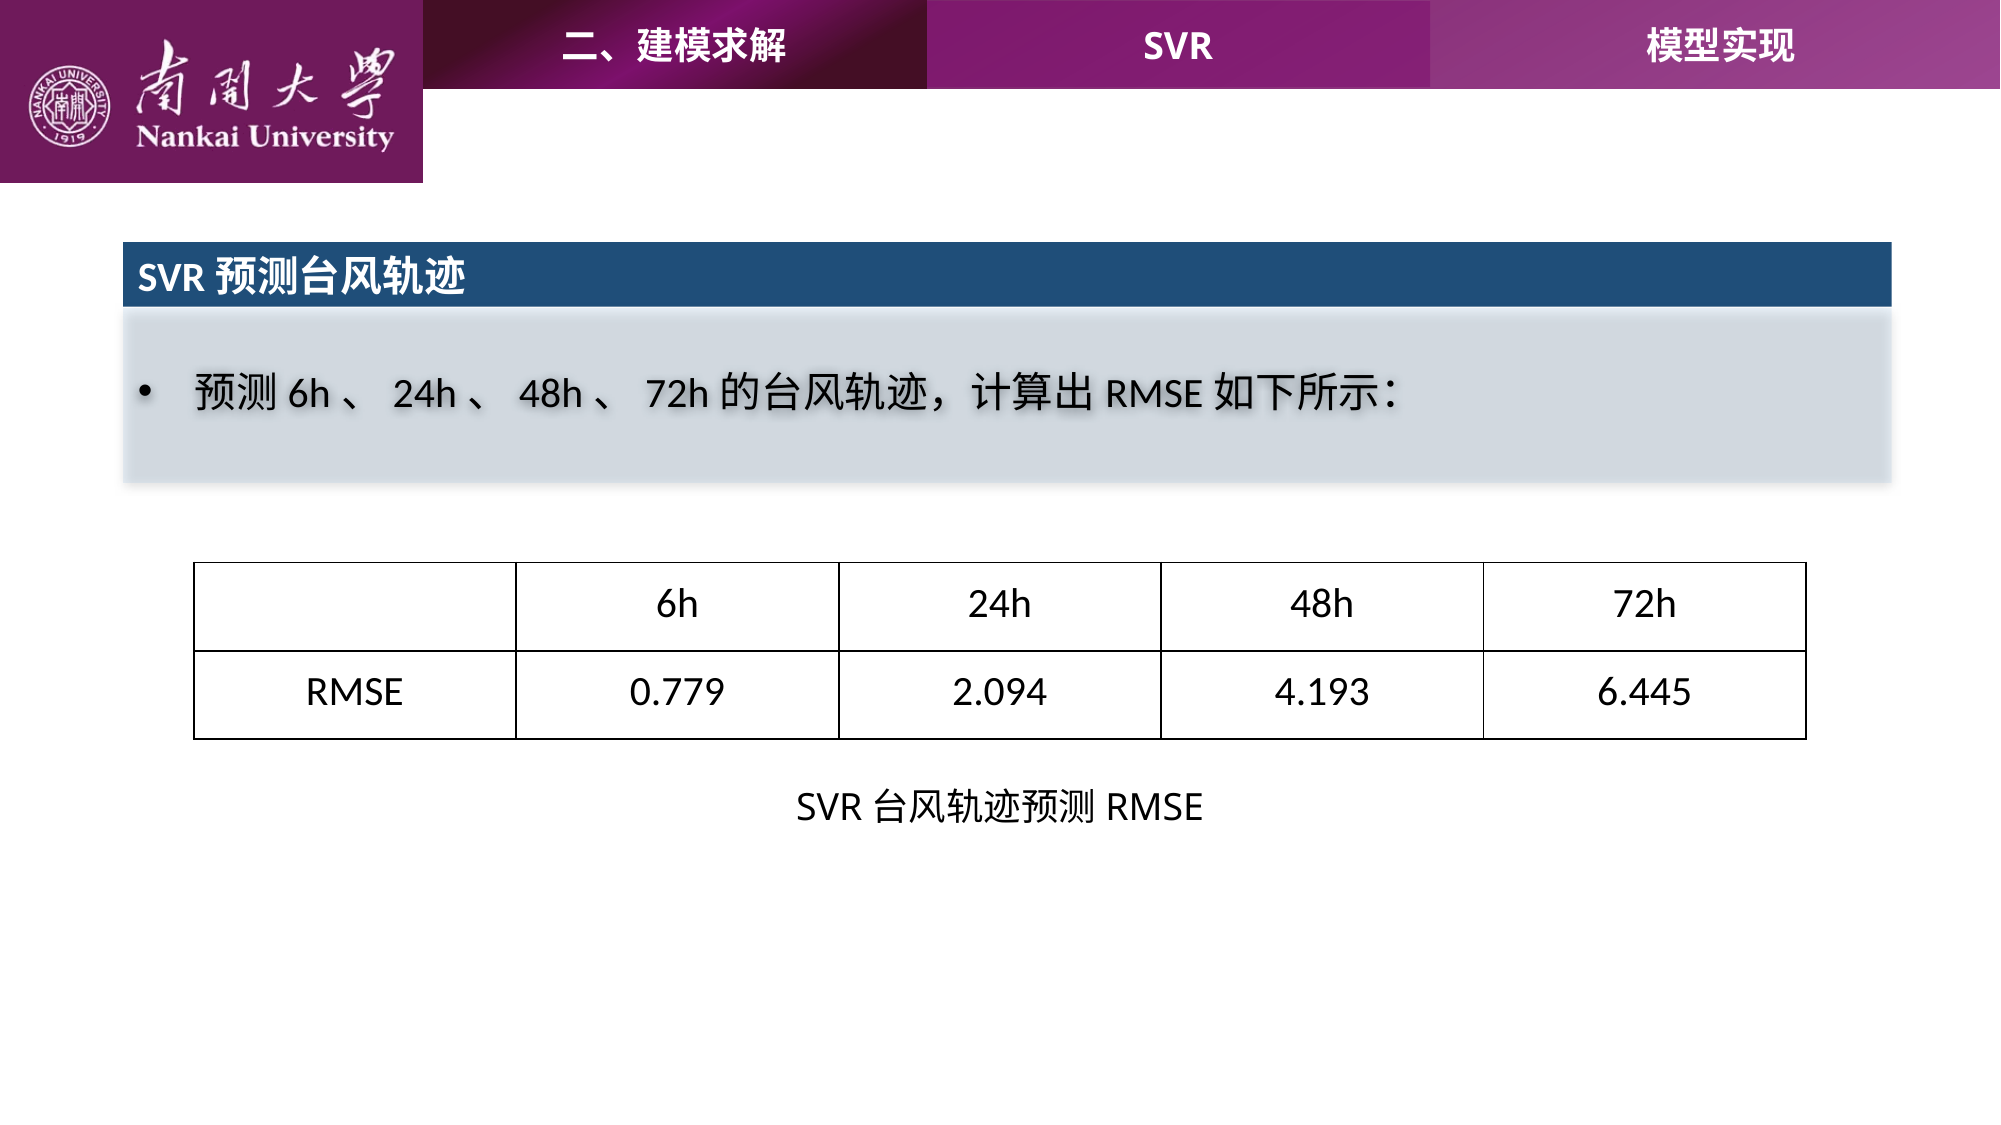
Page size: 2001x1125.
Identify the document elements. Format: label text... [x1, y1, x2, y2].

table_cell RMSE [195, 652, 515, 738]
table_cell 6.445 [1484, 652, 1805, 738]
text_box 模型实现 [1442, 1, 2000, 89]
text_box SVR [927, 0, 1431, 88]
picture [19, 15, 403, 166]
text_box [123, 241, 1892, 485]
table_header 24h [840, 563, 1160, 650]
table_cell 0.779 [517, 652, 838, 738]
table_header [195, 563, 515, 650]
table_header 6h [517, 563, 838, 650]
table_cell 4.193 [1162, 652, 1483, 738]
table_header 48h [1162, 563, 1483, 650]
text_box [927, 0, 2000, 89]
text_box SVR台风轨迹预测RMSE [491, 775, 1509, 836]
text_box 二、建模求解 [423, 0, 927, 89]
table_header 72h [1484, 563, 1805, 650]
text_box [0, 0, 423, 183]
table_cell 2.094 [840, 652, 1160, 738]
